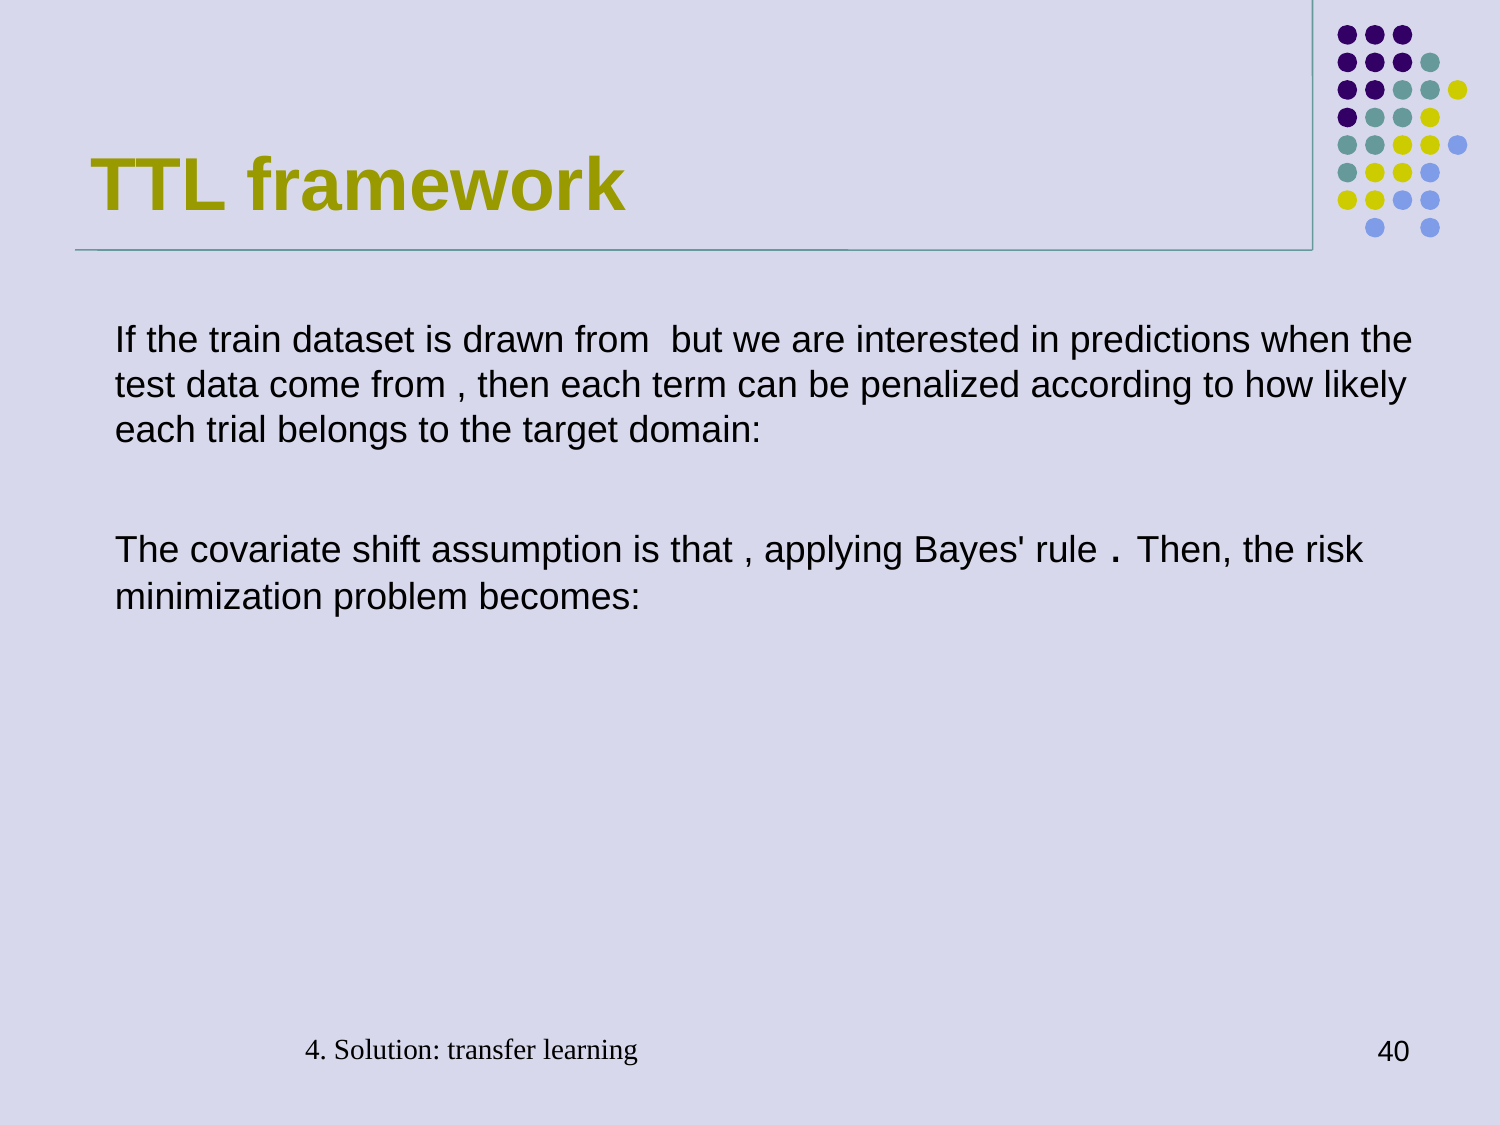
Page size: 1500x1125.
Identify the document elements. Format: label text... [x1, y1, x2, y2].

slide_number 40 [1074, 1025, 1425, 1100]
footer 4. Solution: transfer learning [75, 1023, 869, 1099]
title TTL framework [75, 20, 1313, 233]
